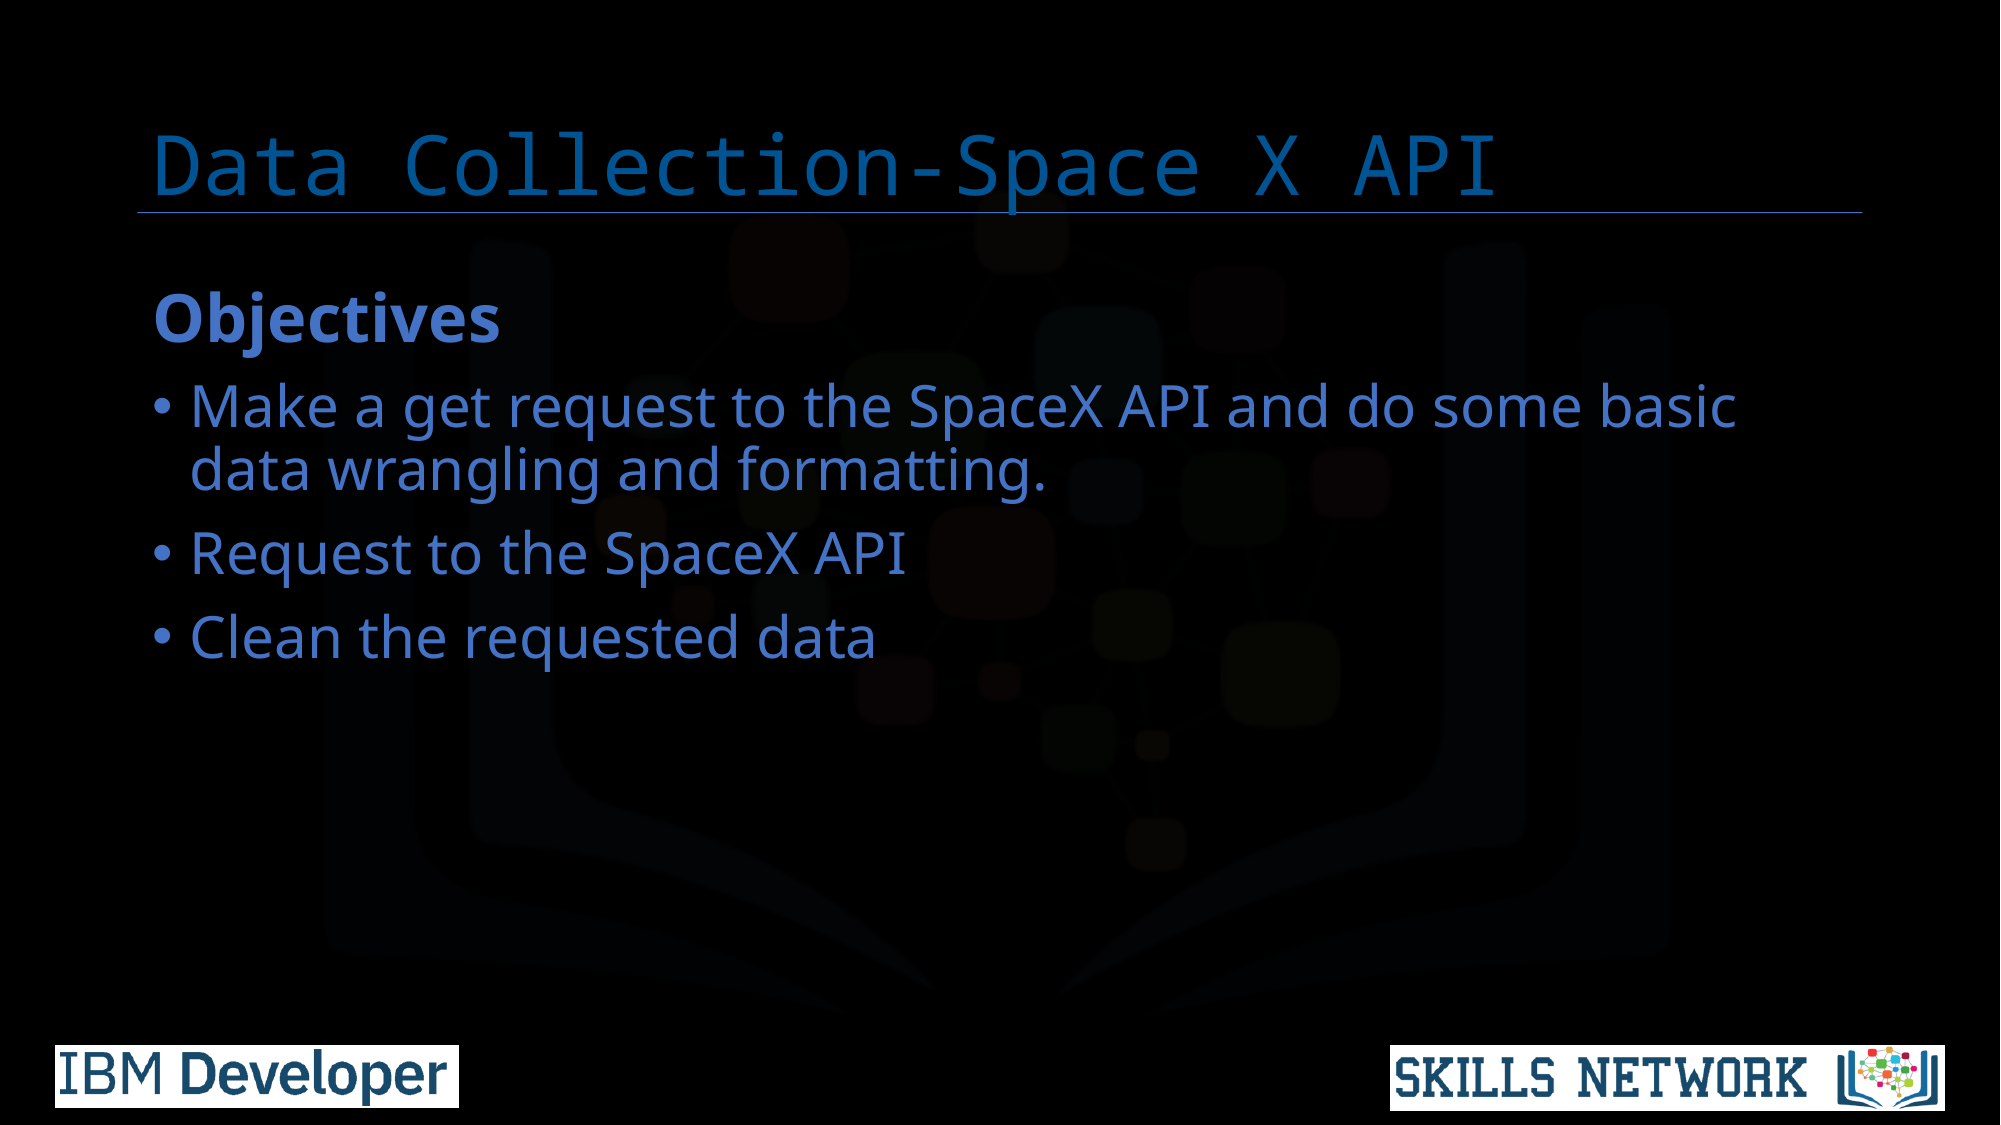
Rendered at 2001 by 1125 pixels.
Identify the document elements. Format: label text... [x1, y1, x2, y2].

picture [55, 1045, 459, 1108]
list Objectives Make a get request to the SpaceX API and do some basic data wrangling and formatting. Request to the SpaceX API Clean the requested data [137, 277, 1863, 992]
title Data Collection-Space X API [137, 59, 1863, 277]
picture [1390, 1045, 1945, 1111]
